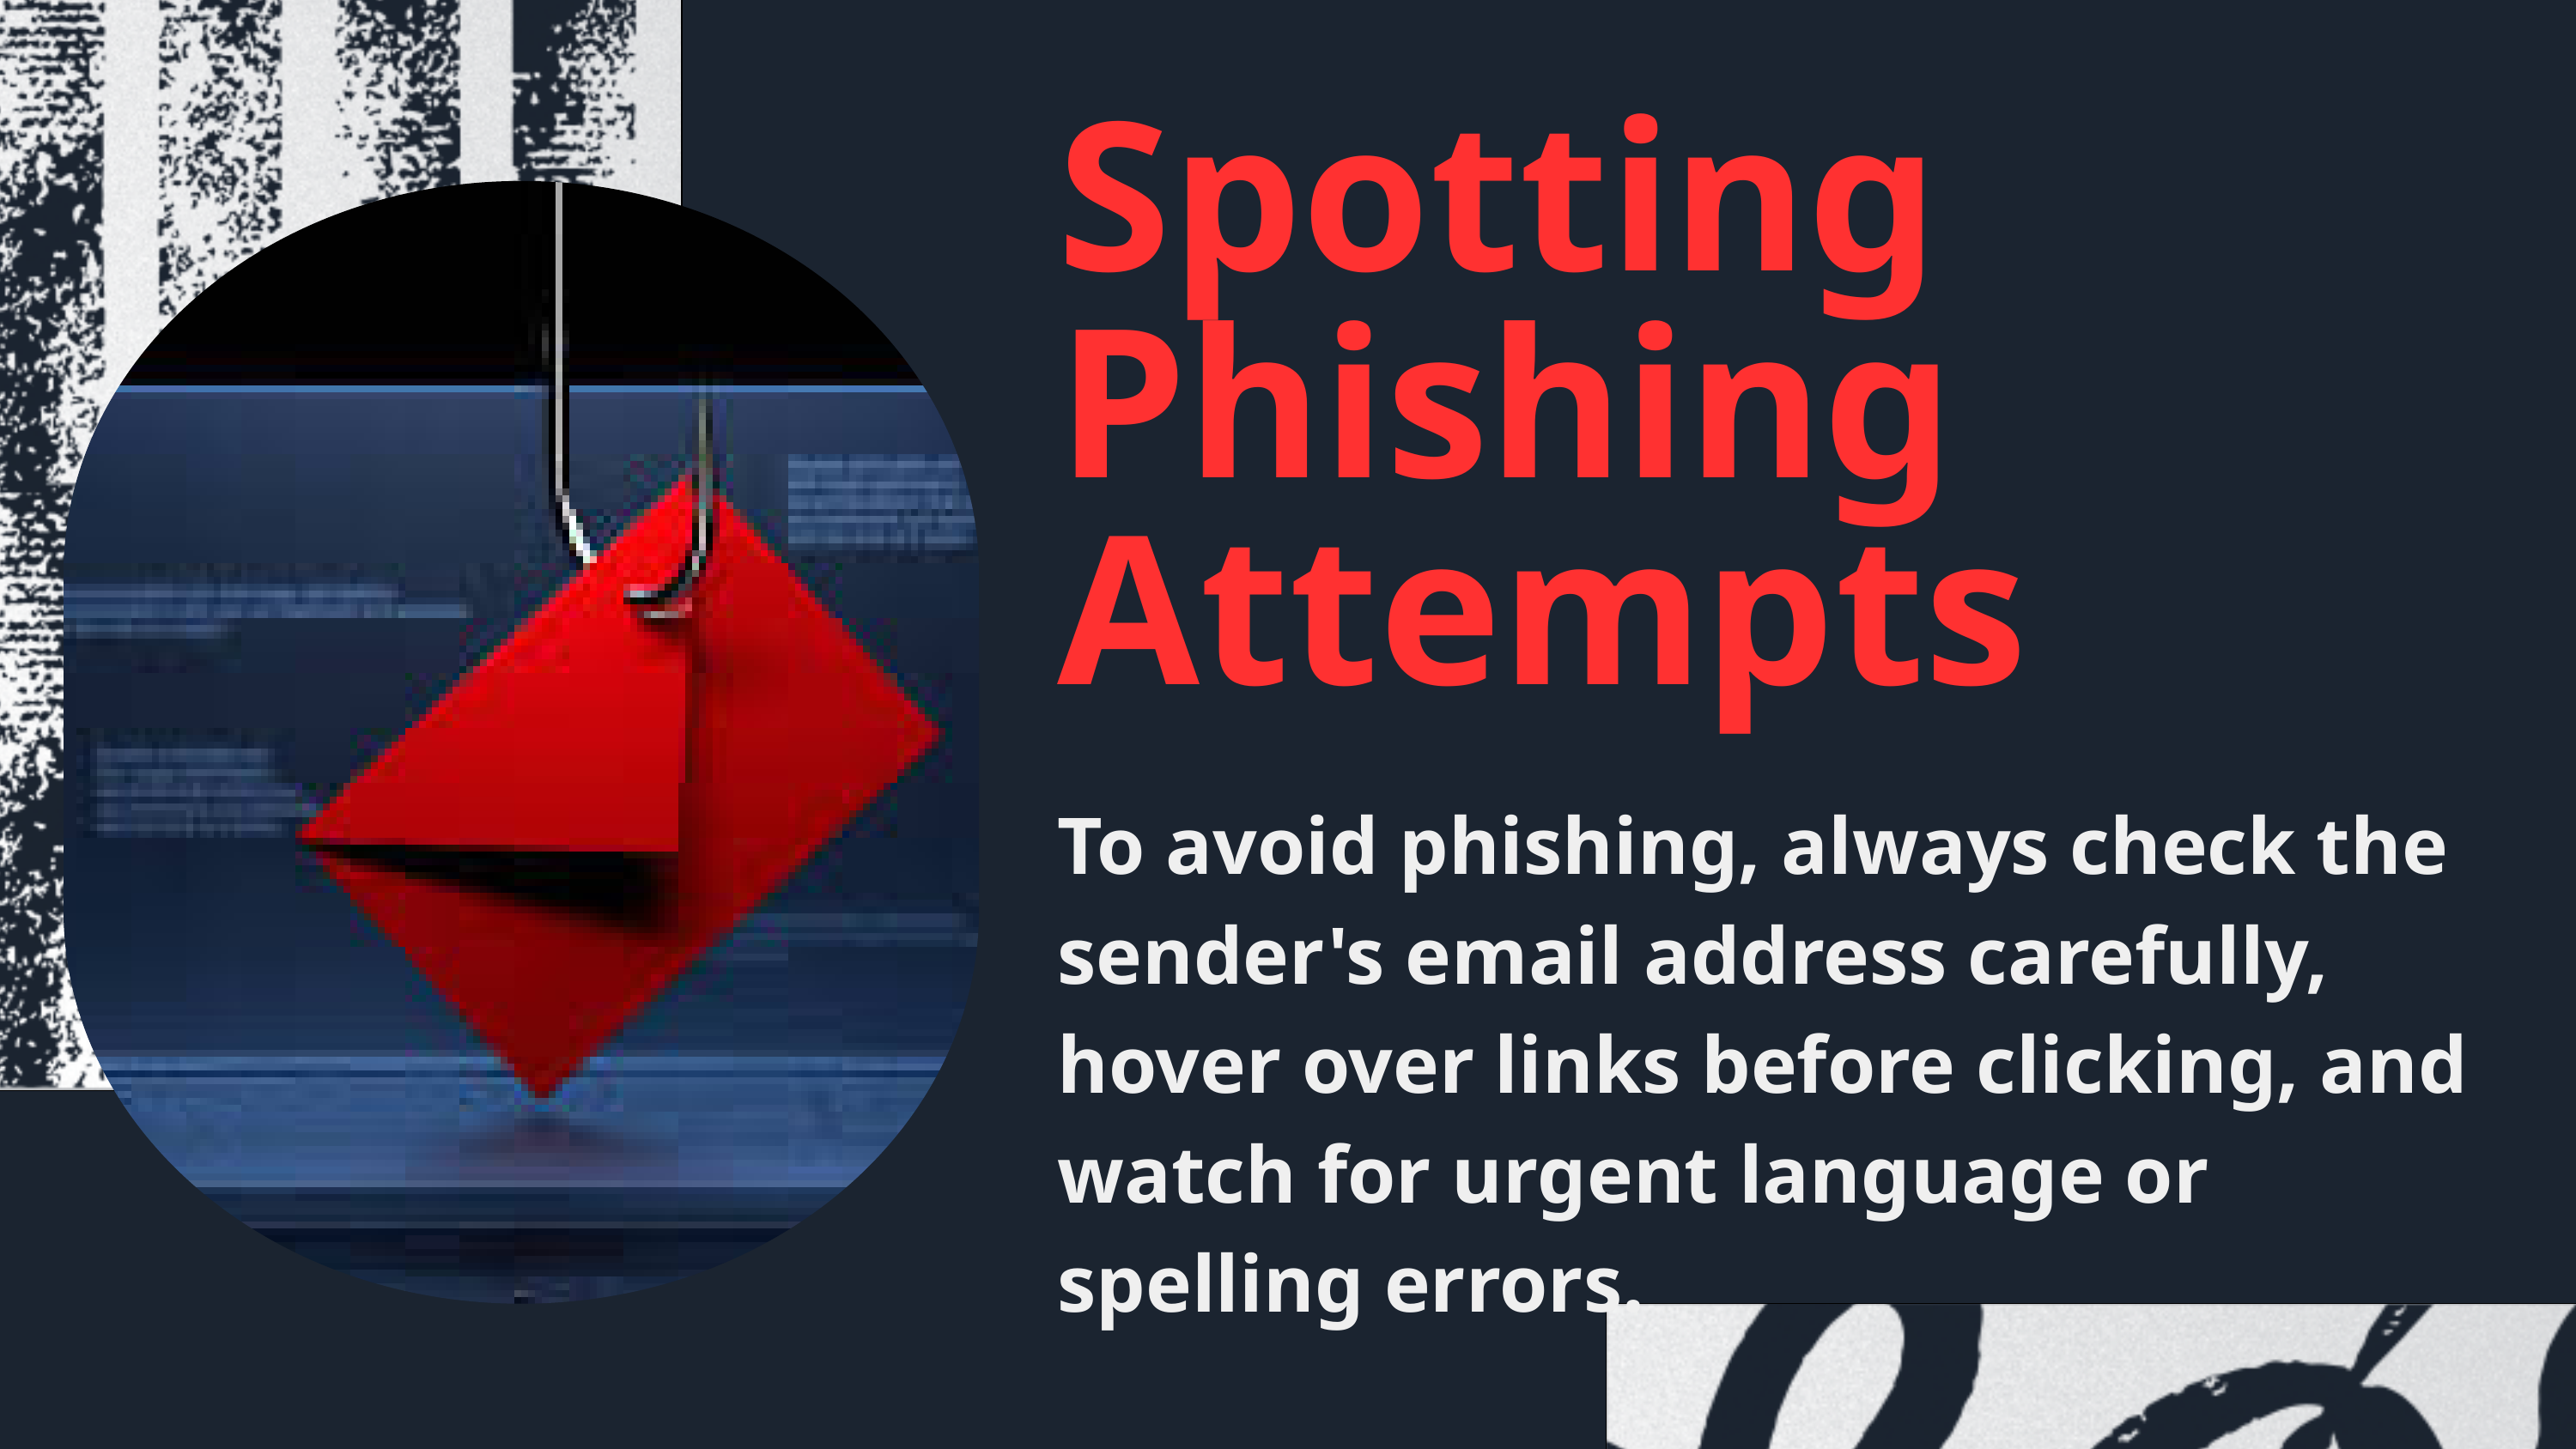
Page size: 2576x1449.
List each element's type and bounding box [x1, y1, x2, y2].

text_box [63, 180, 980, 1304]
text_box [1057, 82, 2518, 1210]
text_box [0, 0, 683, 1091]
text_box [1606, 1303, 2576, 1449]
